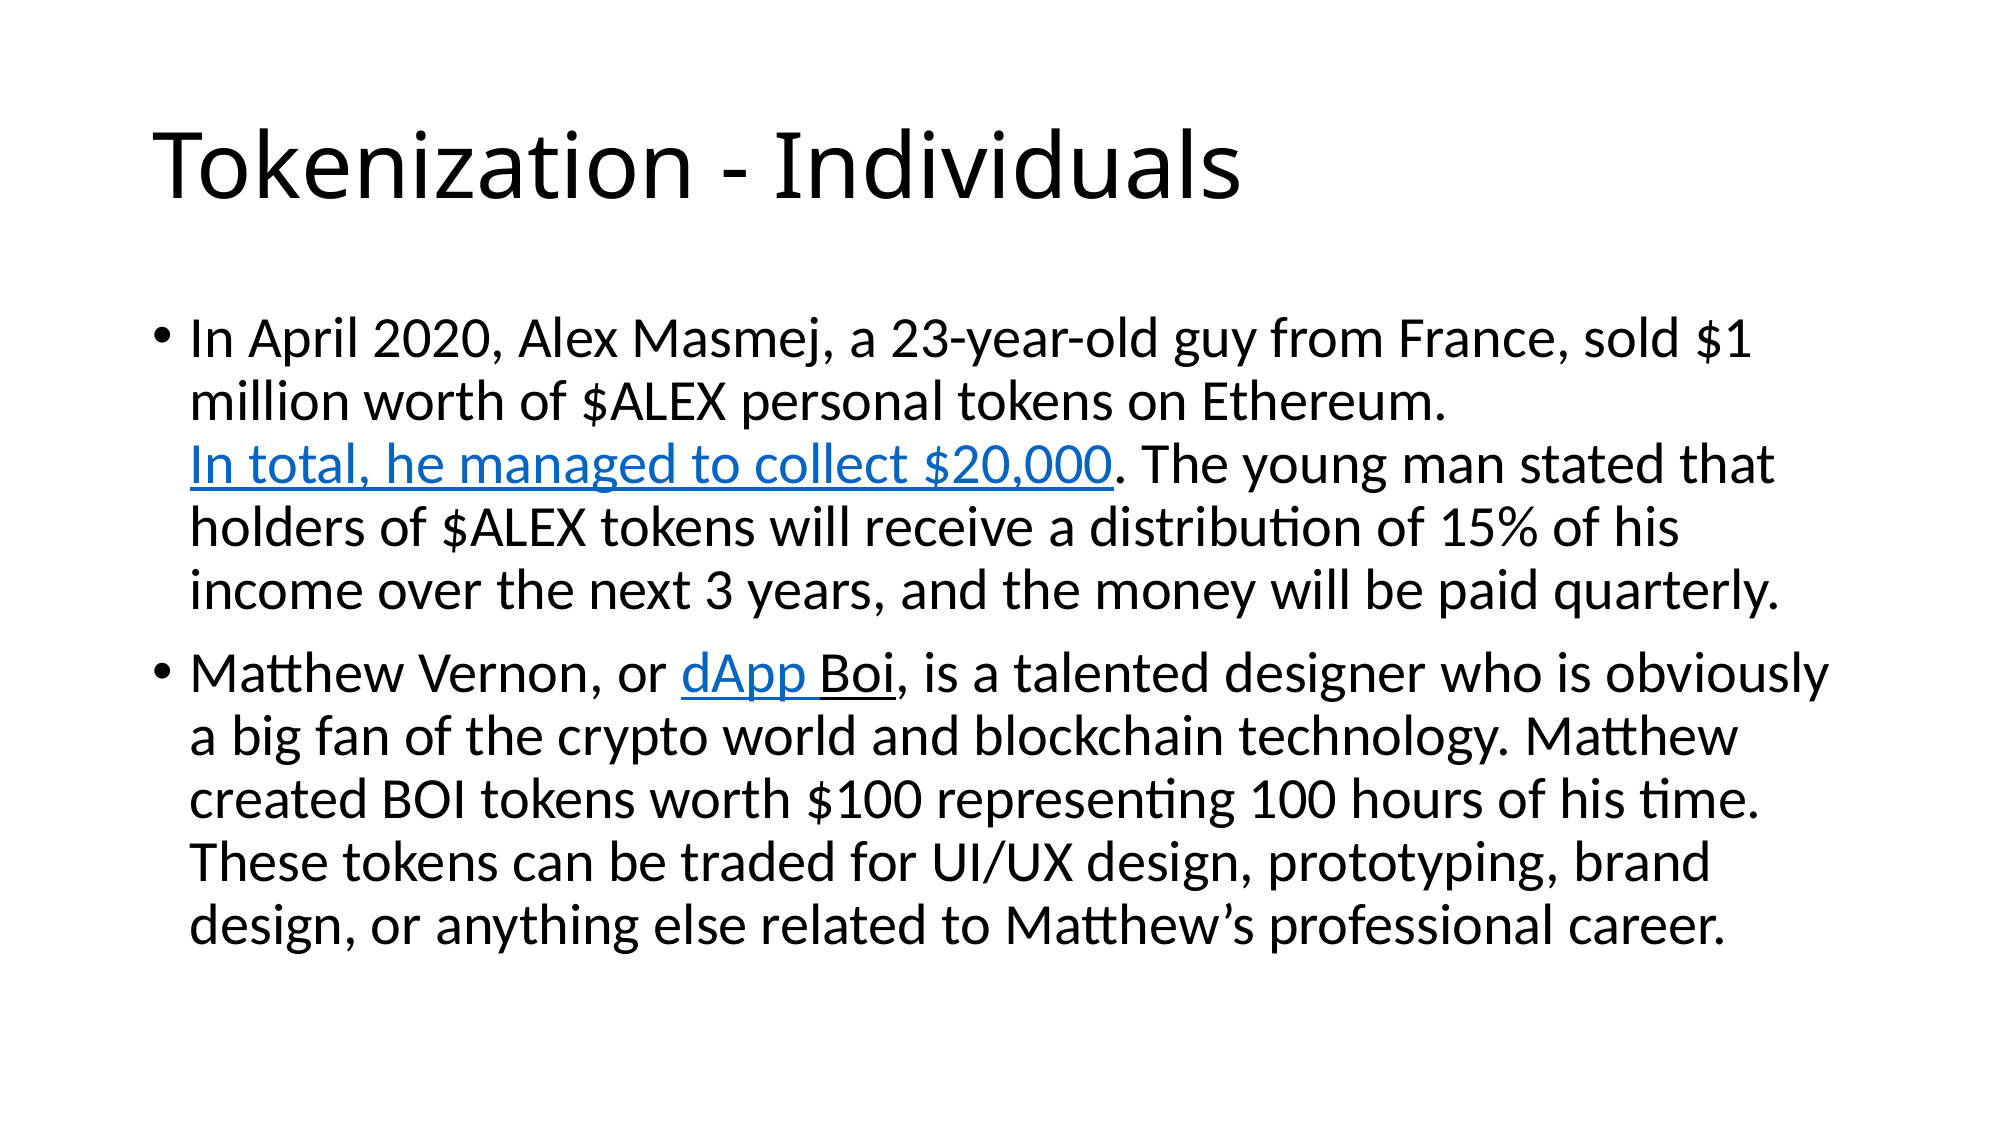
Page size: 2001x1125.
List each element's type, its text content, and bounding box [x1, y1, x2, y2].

title Tokenization - Individuals [137, 59, 1863, 278]
list In April 2020, Alex Masmej, a 23-year-old guy from France, sold $1 million worth of $ALEX personal tokens on Ethereum. In total, he managed to collect $20,000. The young man stated that holders of $ALEX tokens will receive a distribution of 15% of his income over the next 3 years, and the money will be paid quarterly. Matthew Vernon, or dApp Boi, is a talented designer who is obviously a big fan of the crypto world and blockchain technology. Matthew created BOI tokens worth $100 representing 100 hours of his time. These tokens can be traded for UI/UX design, prototyping, brand design, or anything else related to Matthew’s professional career. [137, 299, 1863, 1014]
